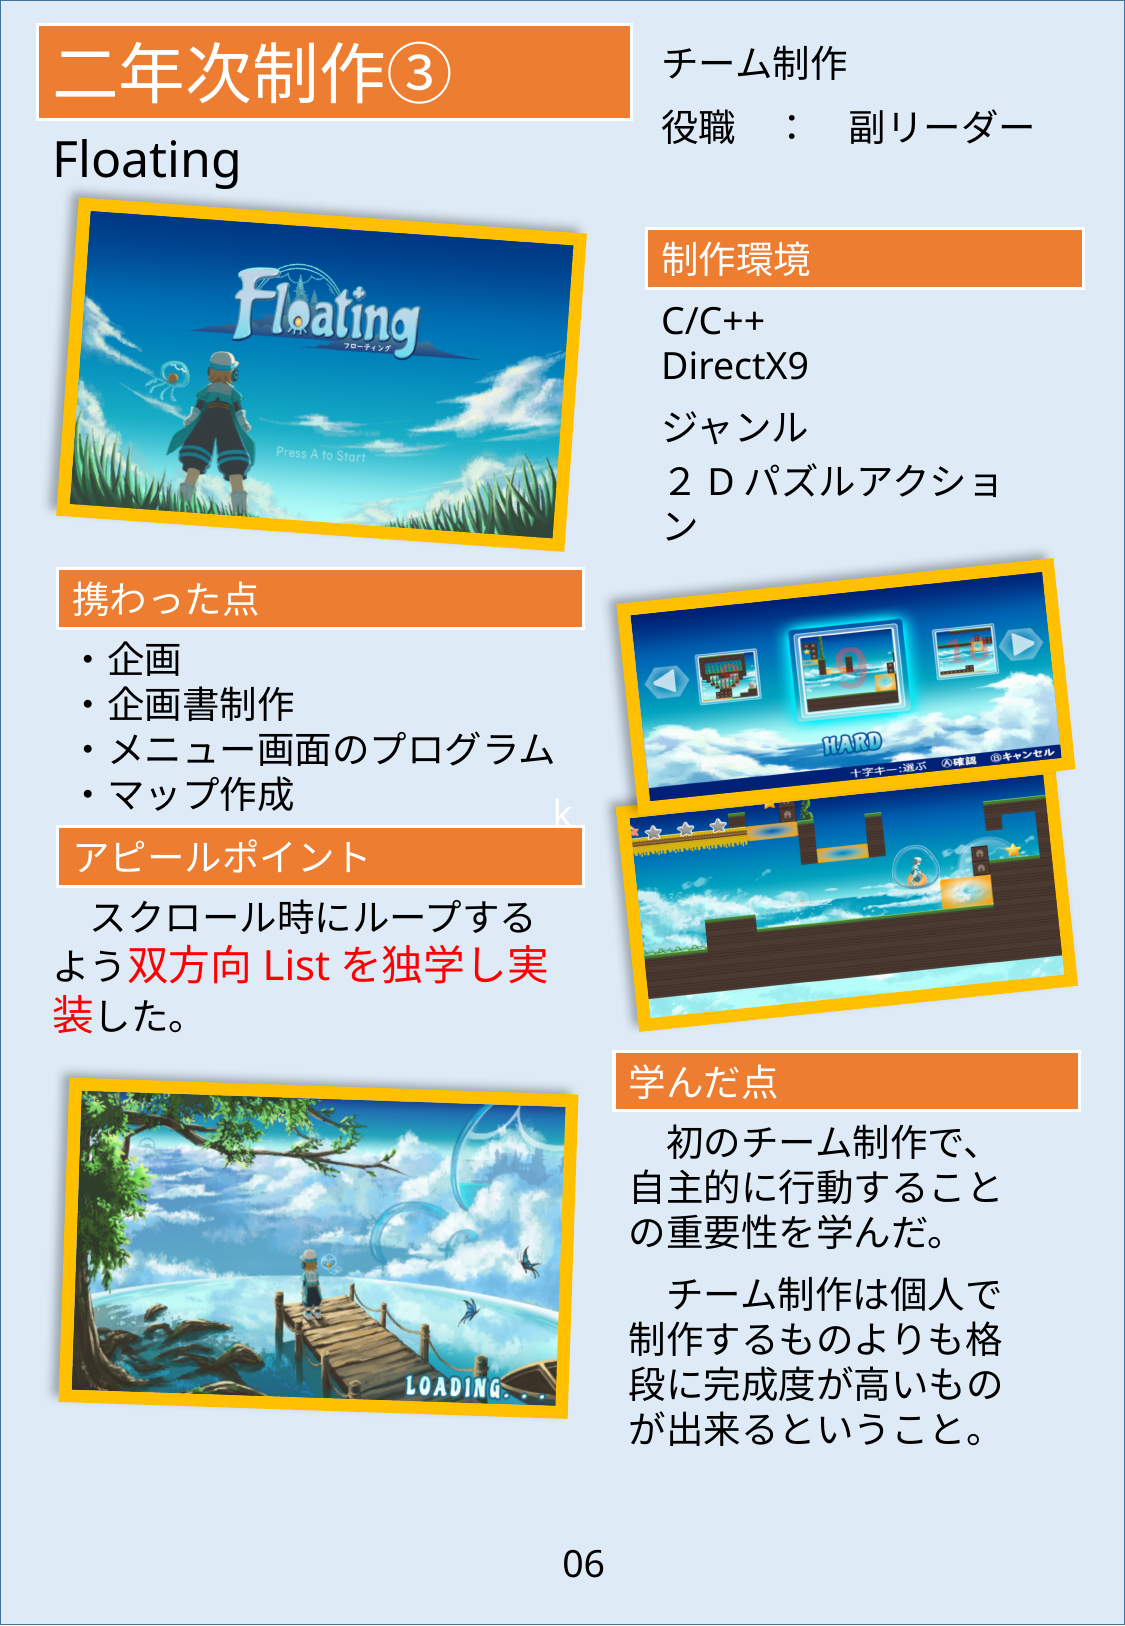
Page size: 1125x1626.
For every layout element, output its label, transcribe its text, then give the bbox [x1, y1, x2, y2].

text_box 携わった点 [56, 567, 585, 630]
text_box 二年次制作③ [36, 23, 633, 121]
text_box 06 [536, 1532, 632, 1593]
text_box チーム制作 [646, 32, 1022, 93]
picture [630, 572, 1064, 1017]
text_box C/C++ DirectX9 [646, 289, 1080, 394]
text_box 制作環境 [645, 227, 1085, 290]
text_box チーム制作は個人で制作するものよりも格段に完成度が高いものが出来るということ。 [613, 1263, 1042, 1459]
text_box k [0, 0, 1125, 1625]
text_box 学んだ点 [612, 1050, 1081, 1112]
text_box 初のチーム制作で、自主的に行動することの重要性を学んだ。 [613, 1111, 1042, 1262]
picture [1026, 837, 1033, 843]
text_box ・企画 ・企画書制作 ・メニュー画面のプログラム ・マップ作成 [55, 628, 582, 824]
text_box スクロール時にループするよう双方向Listを独学し実装した。 [37, 886, 564, 1047]
text_box ジャンル [646, 396, 1048, 450]
picture [70, 211, 573, 538]
text_box ２Dパズルアクション [646, 450, 1048, 556]
text_box アピールポイント [56, 825, 585, 888]
text_box Floating [37, 121, 485, 195]
picture [72, 1091, 565, 1405]
text_box 役職 ： 副リーダー [646, 96, 1080, 156]
